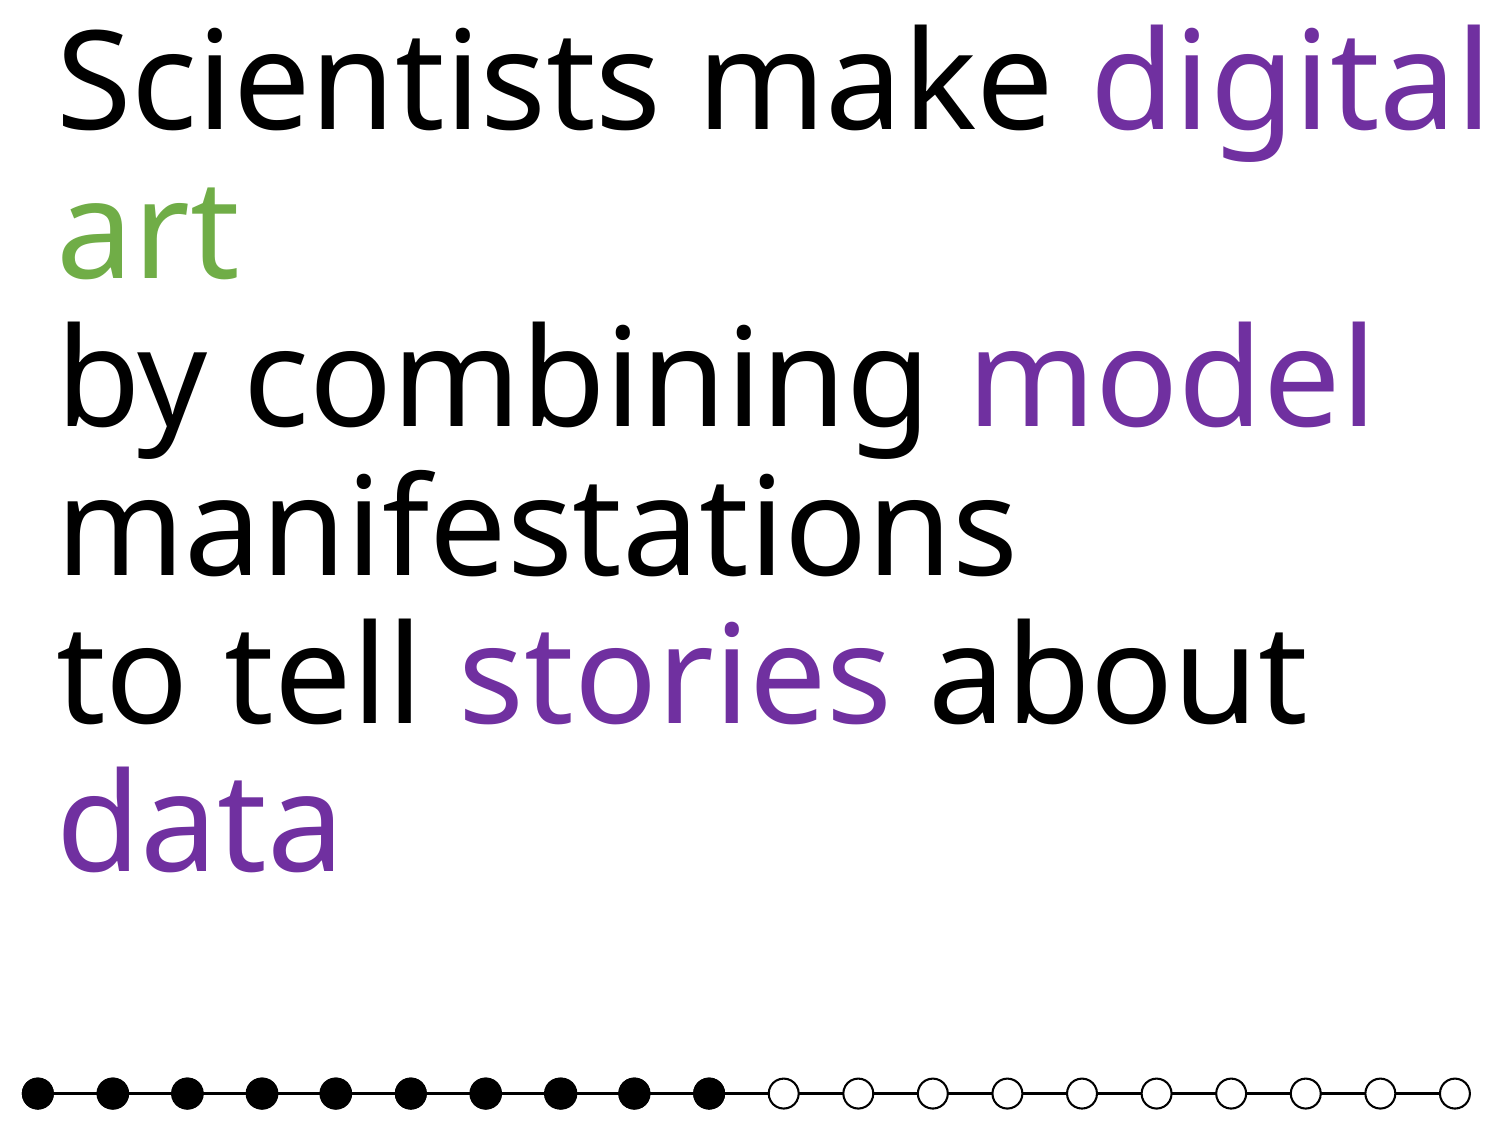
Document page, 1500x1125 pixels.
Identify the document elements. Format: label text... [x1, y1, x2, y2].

text_box [1140, 1077, 1173, 1093]
text_box [916, 1077, 949, 1093]
text_box [693, 1077, 726, 1093]
text_box [767, 1094, 800, 1110]
text_box [470, 1077, 503, 1093]
text_box [1438, 1077, 1471, 1110]
text_box [1140, 1094, 1173, 1110]
text_box [842, 1094, 875, 1110]
text_box [394, 1094, 427, 1110]
text_box [991, 1094, 1024, 1110]
text_box [693, 1094, 726, 1110]
text_box [618, 1094, 651, 1110]
text_box [842, 1077, 875, 1093]
text_box [171, 1077, 204, 1093]
text_box [97, 1094, 130, 1110]
text_box [618, 1077, 651, 1093]
text_box [1066, 1094, 1098, 1110]
text_box [1066, 1077, 1098, 1093]
text_box [1289, 1094, 1322, 1110]
text_box [1364, 1094, 1397, 1110]
text_box [319, 1094, 352, 1110]
text_box [97, 1077, 130, 1093]
text_box [767, 1077, 800, 1093]
text_box [21, 1077, 54, 1110]
text_box Scientists make digital art by combining model manifestations to tell stories about data [41, 231, 1500, 846]
text_box [1215, 1077, 1248, 1093]
text_box [545, 1094, 578, 1110]
text_box [545, 1077, 578, 1093]
text_box [1364, 1077, 1397, 1093]
text_box [916, 1094, 949, 1110]
text_box [1289, 1077, 1322, 1093]
text_box [394, 1077, 427, 1093]
text_box [1215, 1094, 1248, 1110]
text_box [246, 1077, 279, 1093]
text_box [246, 1094, 279, 1110]
text_box [991, 1077, 1024, 1093]
text_box [319, 1077, 352, 1093]
text_box [171, 1094, 204, 1110]
text_box [470, 1094, 503, 1110]
